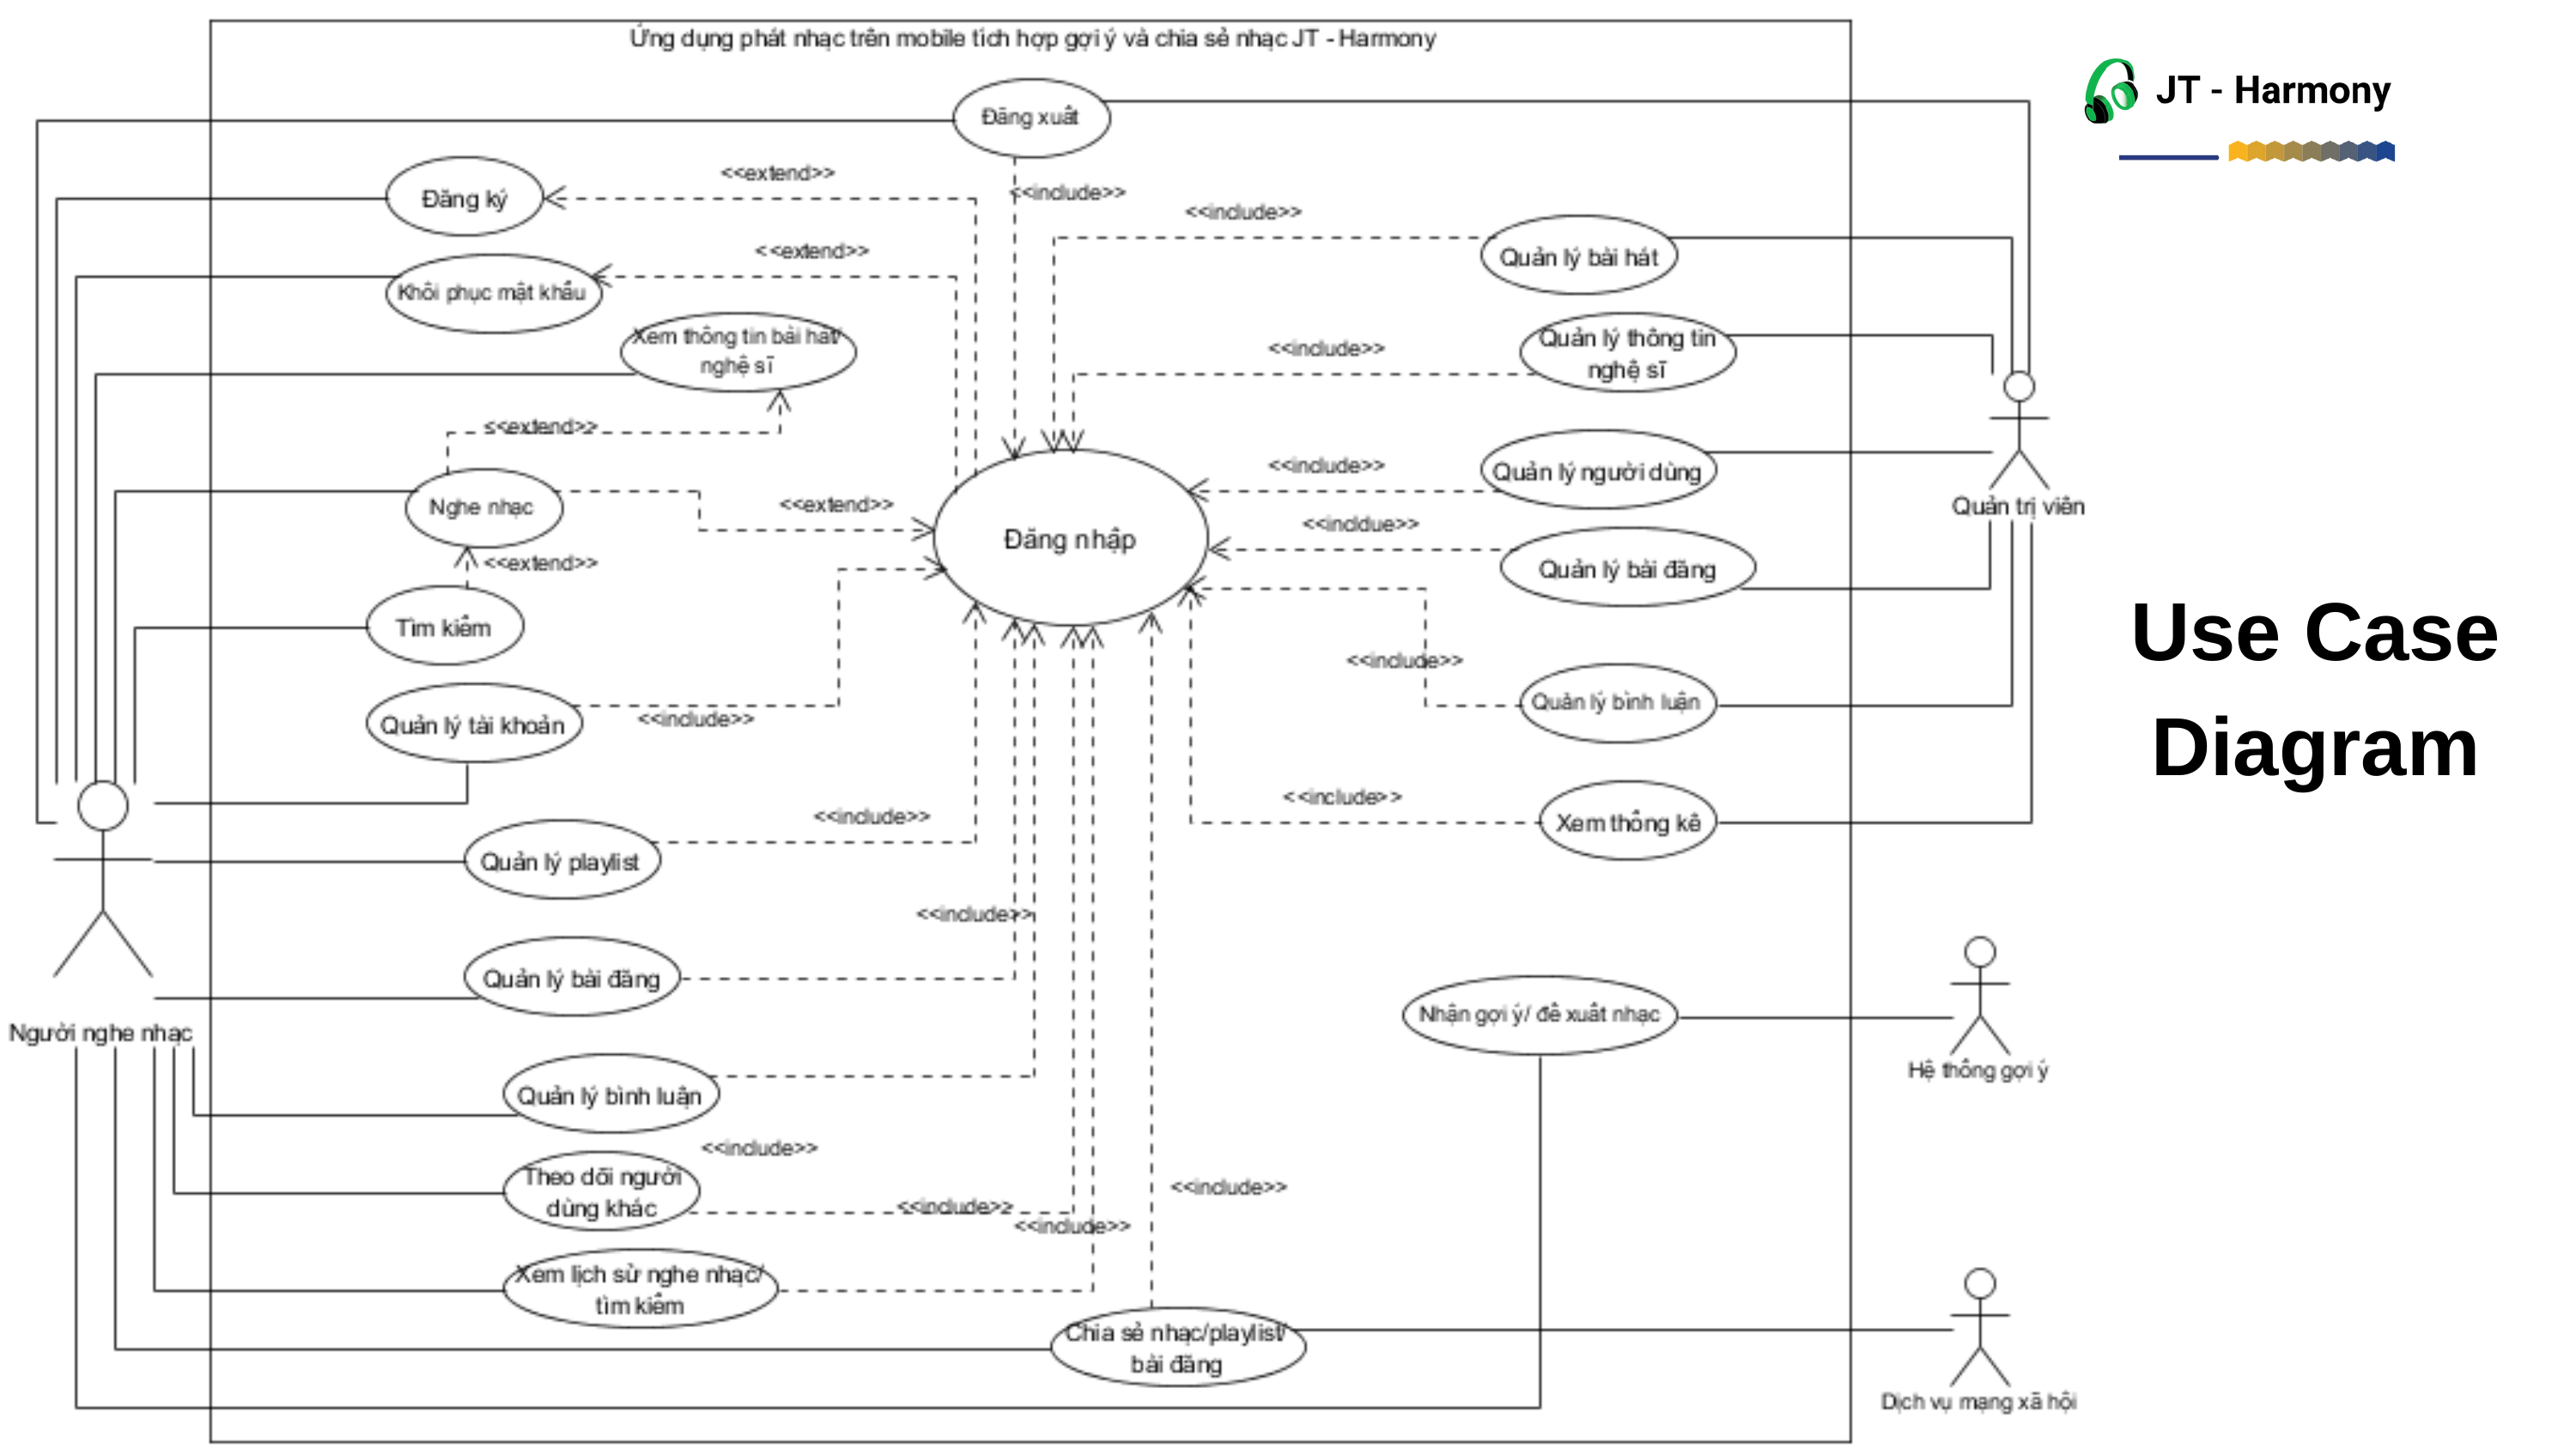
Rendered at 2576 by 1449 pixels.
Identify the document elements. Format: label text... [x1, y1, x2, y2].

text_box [1640, 129, 2399, 182]
text_box Use Case Diagram [2095, 561, 2537, 793]
text_box [2078, 32, 2411, 150]
text_box [0, 1, 2119, 1449]
